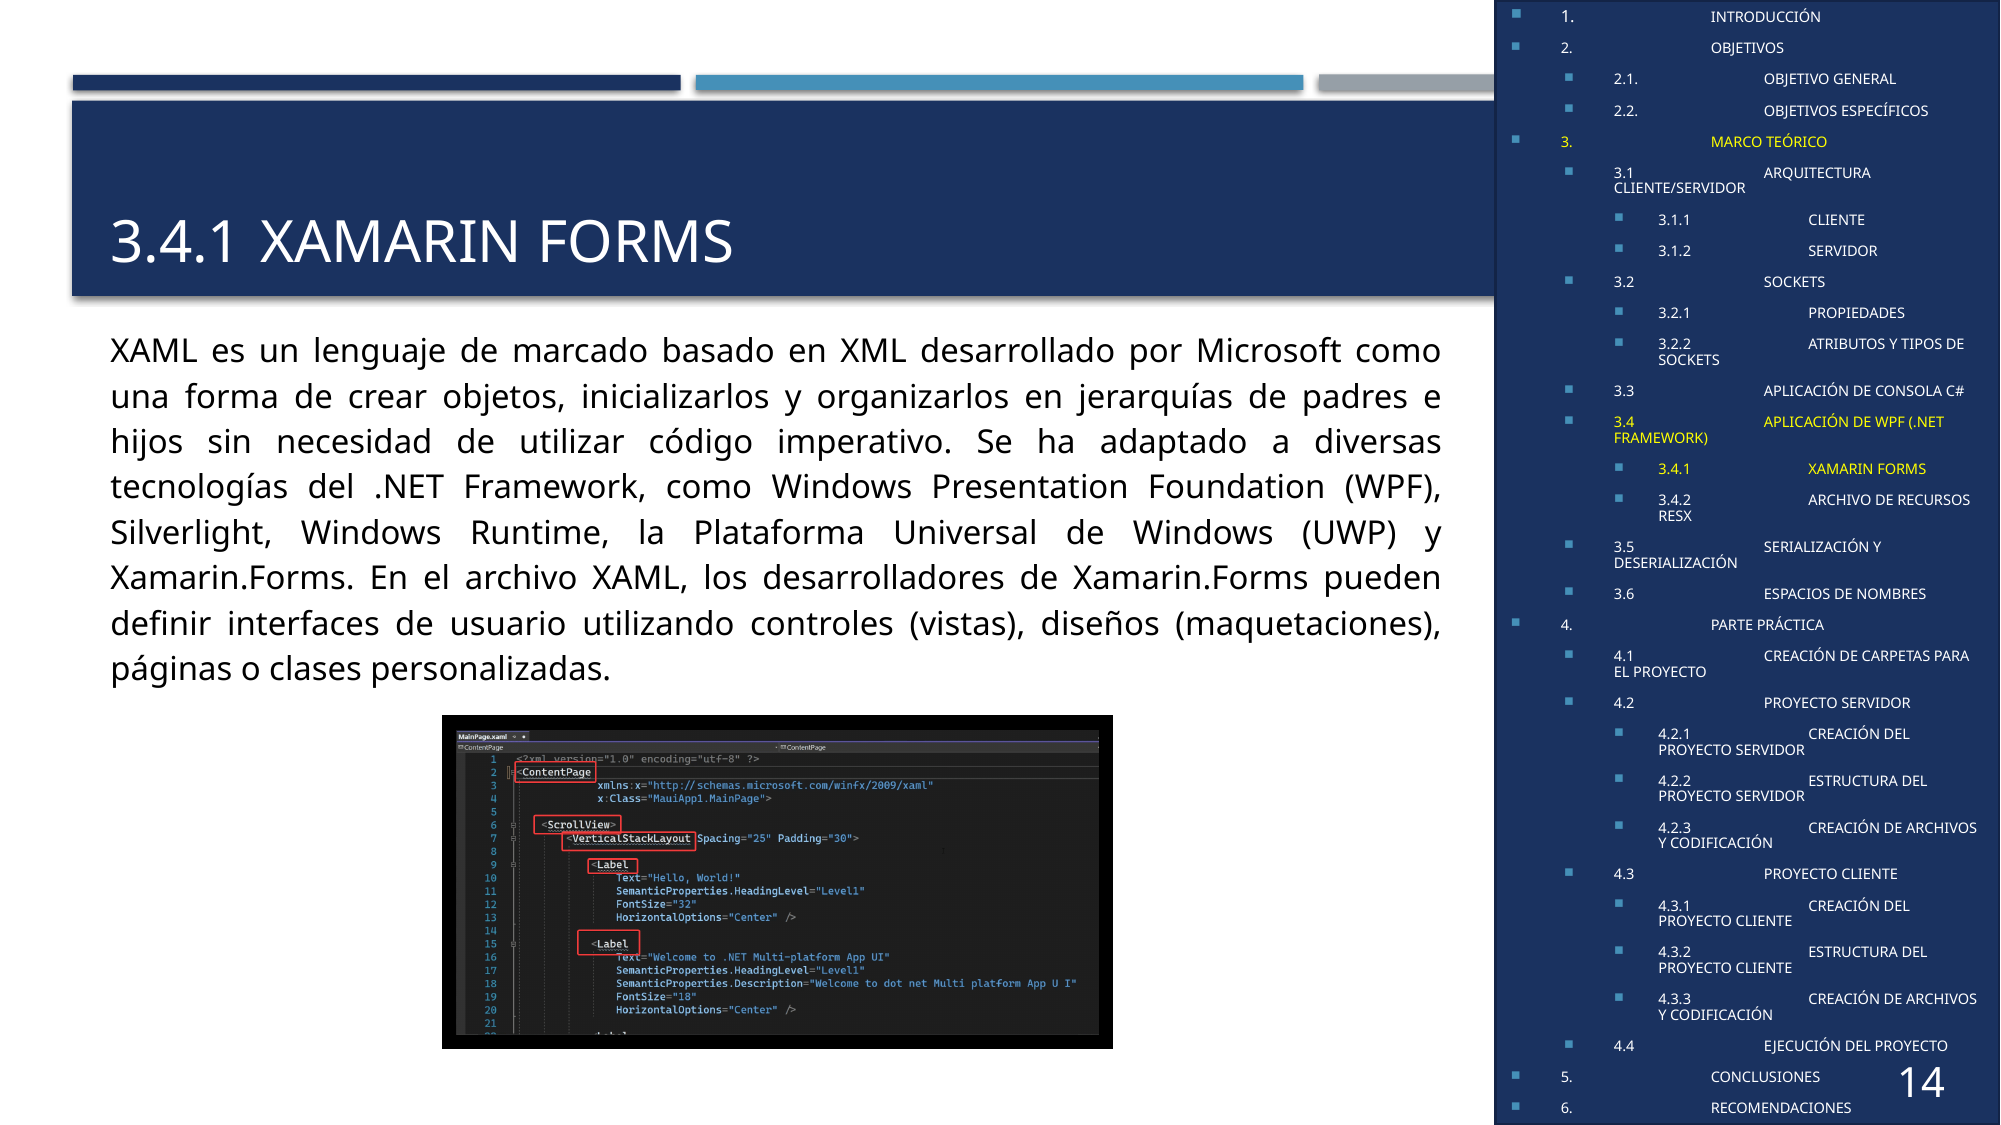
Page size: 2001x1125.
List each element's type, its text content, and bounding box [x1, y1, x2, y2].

picture [455, 729, 1100, 1036]
text_box 14 [1882, 1047, 1989, 1113]
title 3.4.1 XAMARIN FORMS [95, 115, 1494, 282]
list XAML es un lenguaje de marcado basado en XML desarrollado por Microsoft como una forma de crear objetos, inicializarlos y organizarlos en jerarquías de padres e hijos sin necesidad de utilizar código imperativo. Se ha adaptado a diversas tecnologías del .NET Framework, como Windows Presentation Foundation (WPF), Silverlight, Windows Runtime, la Plataforma Universal de Windows (UWP) y Xamarin.Forms. En el archivo XAML, los desarrolladores de Xamarin.Forms pueden definir interfaces de usuario utilizando controles (vistas), diseños (maquetaciones), páginas o clases personalizadas. [95, 315, 1460, 696]
text_box 1. INTRODUCCIÓN 2. OBJETIVOS 2.1. OBJETIVO GENERAL 2.2. OBJETIVOS ESPECÍFICOS 3. MARCO TEÓRICO 3.1 ARQUITECTURA CLIENTE/SERVIDOR 3.1.1 CLIENTE 3.1.2 SERVIDOR 3.2 SOCKETS 3.2.1 PROPIEDADES 3.2.2 ATRIBUTOS Y TIPOS DE SOCKETS 3.3 APLICACIÓN DE CONSOLA C# 3.4 APLICACIÓN DE WPF (.NET FRAMEWORK) 3.4.1 XAMARIN FORMS 3.4.2 ARCHIVO DE RECURSOS RESX 3.5 SERIALIZACIÓN Y DESERIALIZACIÓN 3.6 ESPACIOS DE NOMBRES 4. PARTE PRÁCTICA 4.1 CREACIÓN DE CARPETAS PARA EL PROYECTO 4.2 PROYECTO SERVIDOR 4.2.1 CREACIÓN DEL PROYECTO SERVIDOR 4.2.2 ESTRUCTURA DEL PROYECTO SERVIDOR 4.2.3 CREACIÓN DE ARCHIVOS Y CODIFICACIÓN 4.3 PROYECTO CLIENTE 4.3.1 CREACIÓN DEL PROYECTO CLIENTE 4.3.2 ESTRUCTURA DEL PROYECTO CLIENTE 4.3.3 CREACIÓN DE ARCHIVOS Y CODIFICACIÓN 4.4 EJECUCIÓN DEL PROYECTO 5. CONCLUSIONES 6. RECOMENDACIONES [1494, 0, 2000, 1125]
